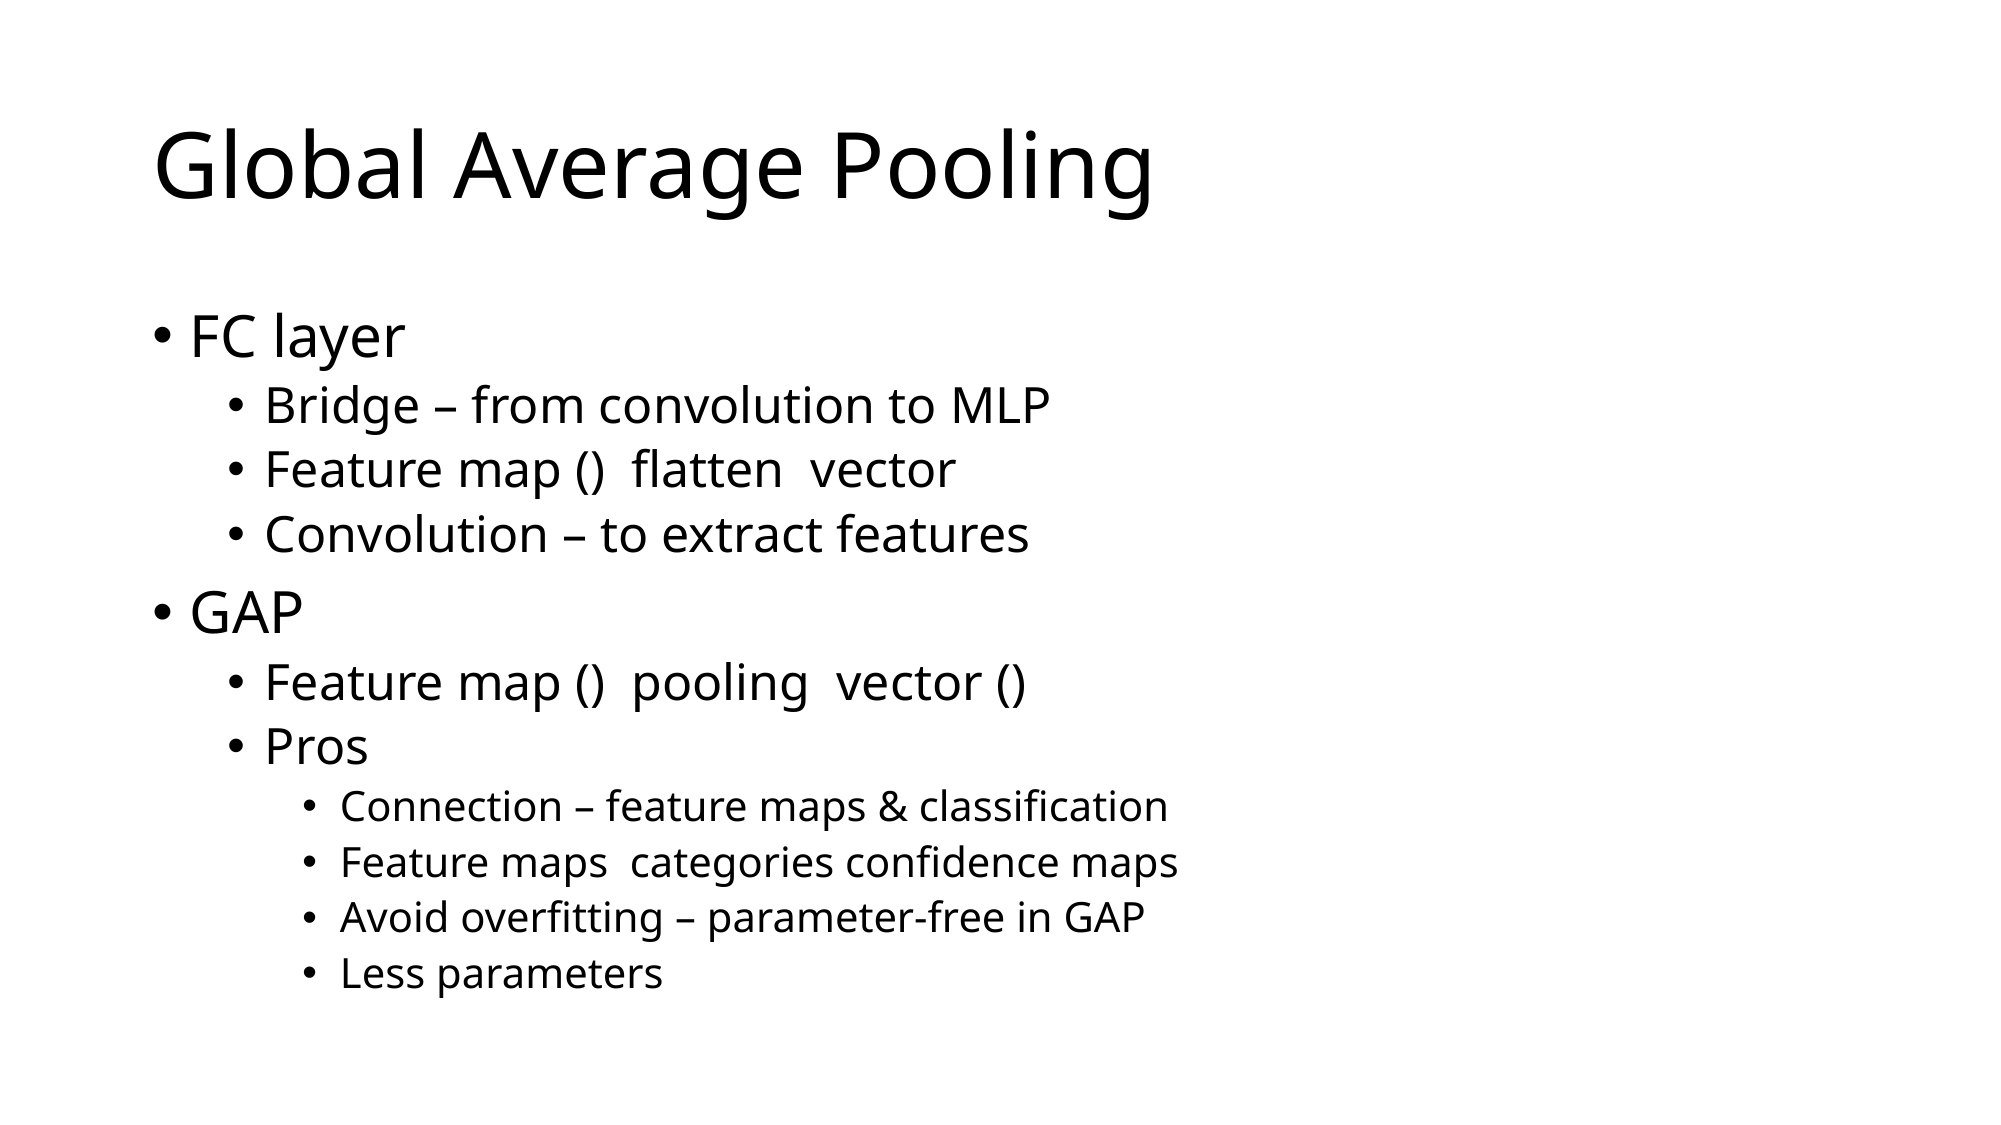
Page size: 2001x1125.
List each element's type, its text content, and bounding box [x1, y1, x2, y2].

title Global Average Pooling [137, 59, 1863, 278]
